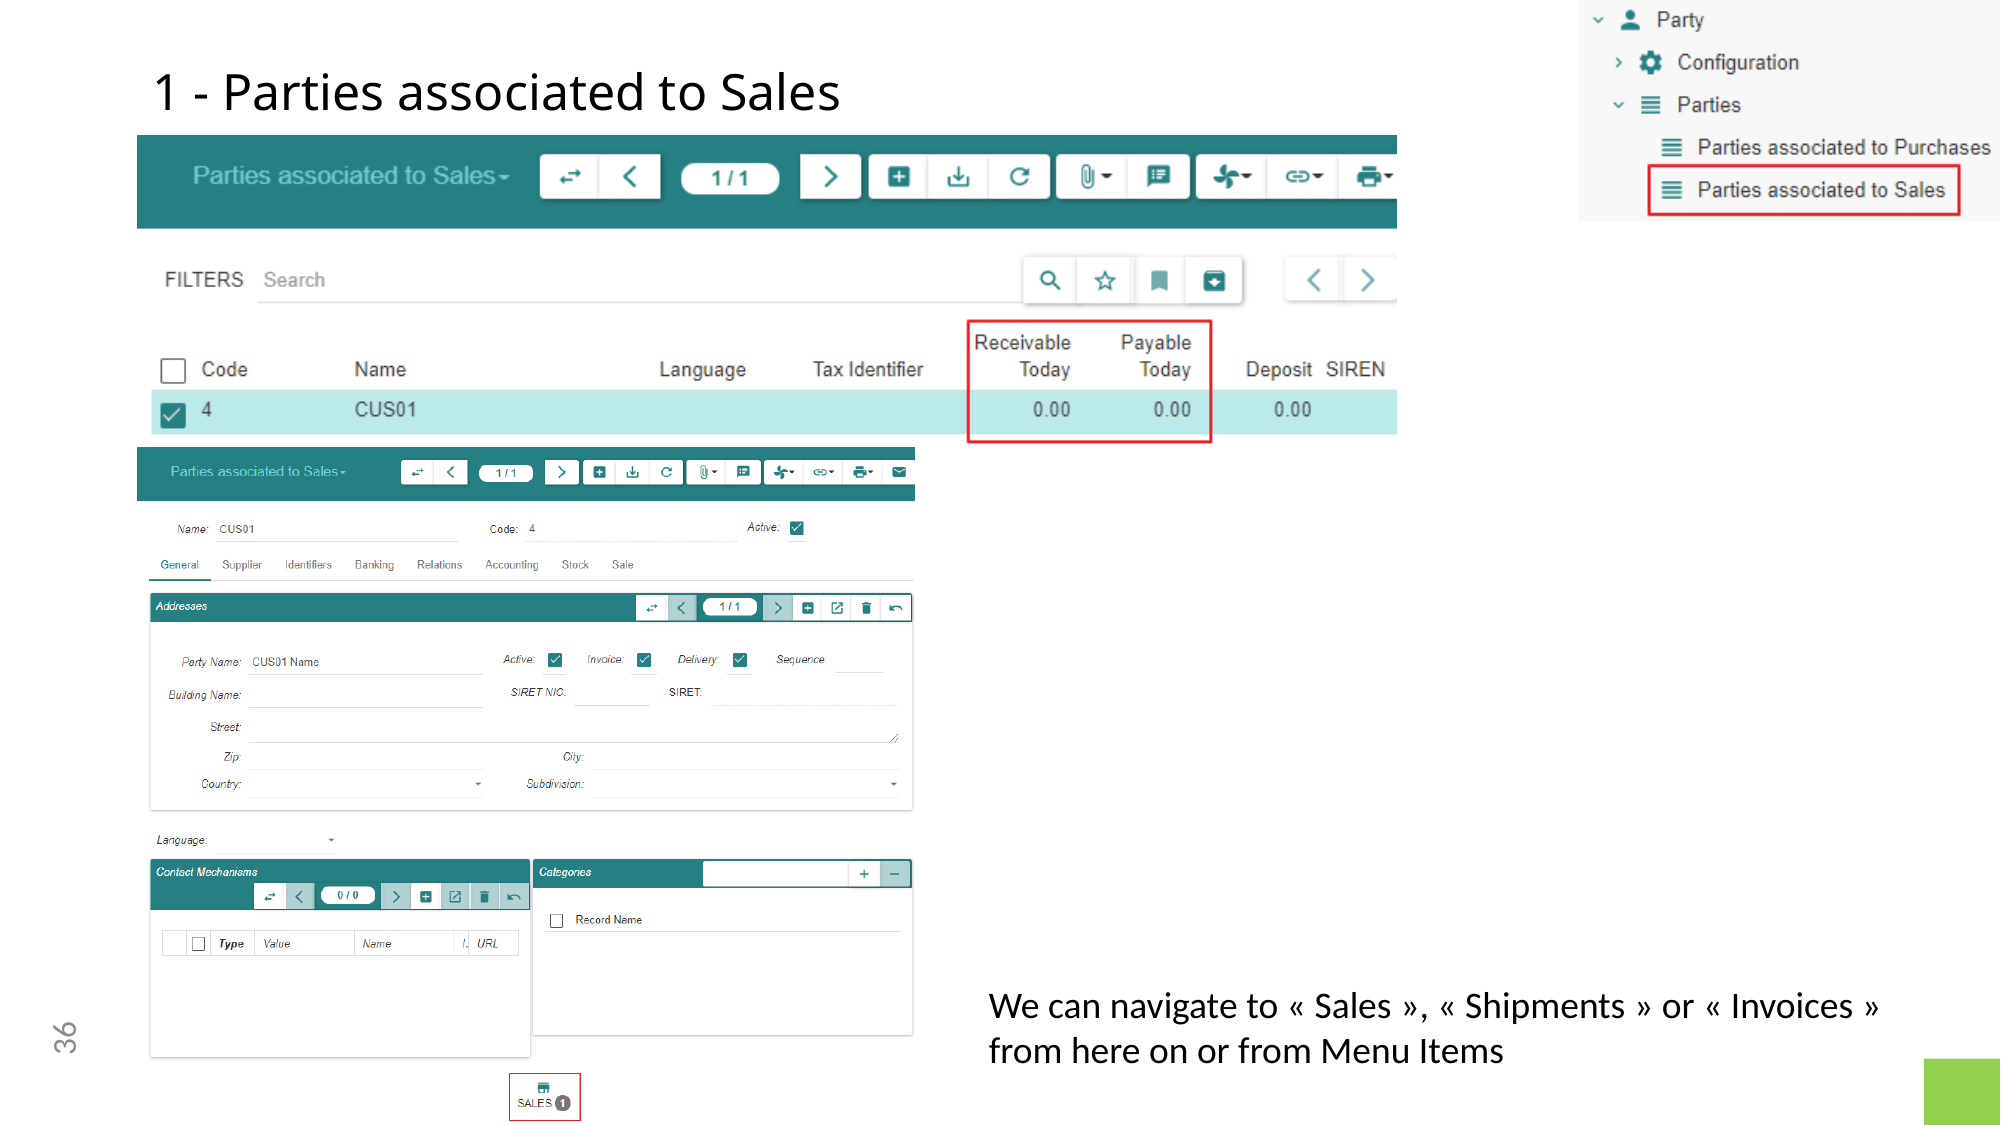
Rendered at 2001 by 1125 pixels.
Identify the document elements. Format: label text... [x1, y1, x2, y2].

text_box We can navigate to « Sales », « Shipments » or « Invoices » from here on or from Menu Items [974, 973, 1950, 1079]
picture [1579, 0, 2000, 221]
slide_number 36 [32, 969, 93, 1108]
picture [137, 135, 1397, 1125]
title 1 - Parties associated to Sales [137, 59, 1579, 136]
text_box [1923, 1058, 2000, 1125]
